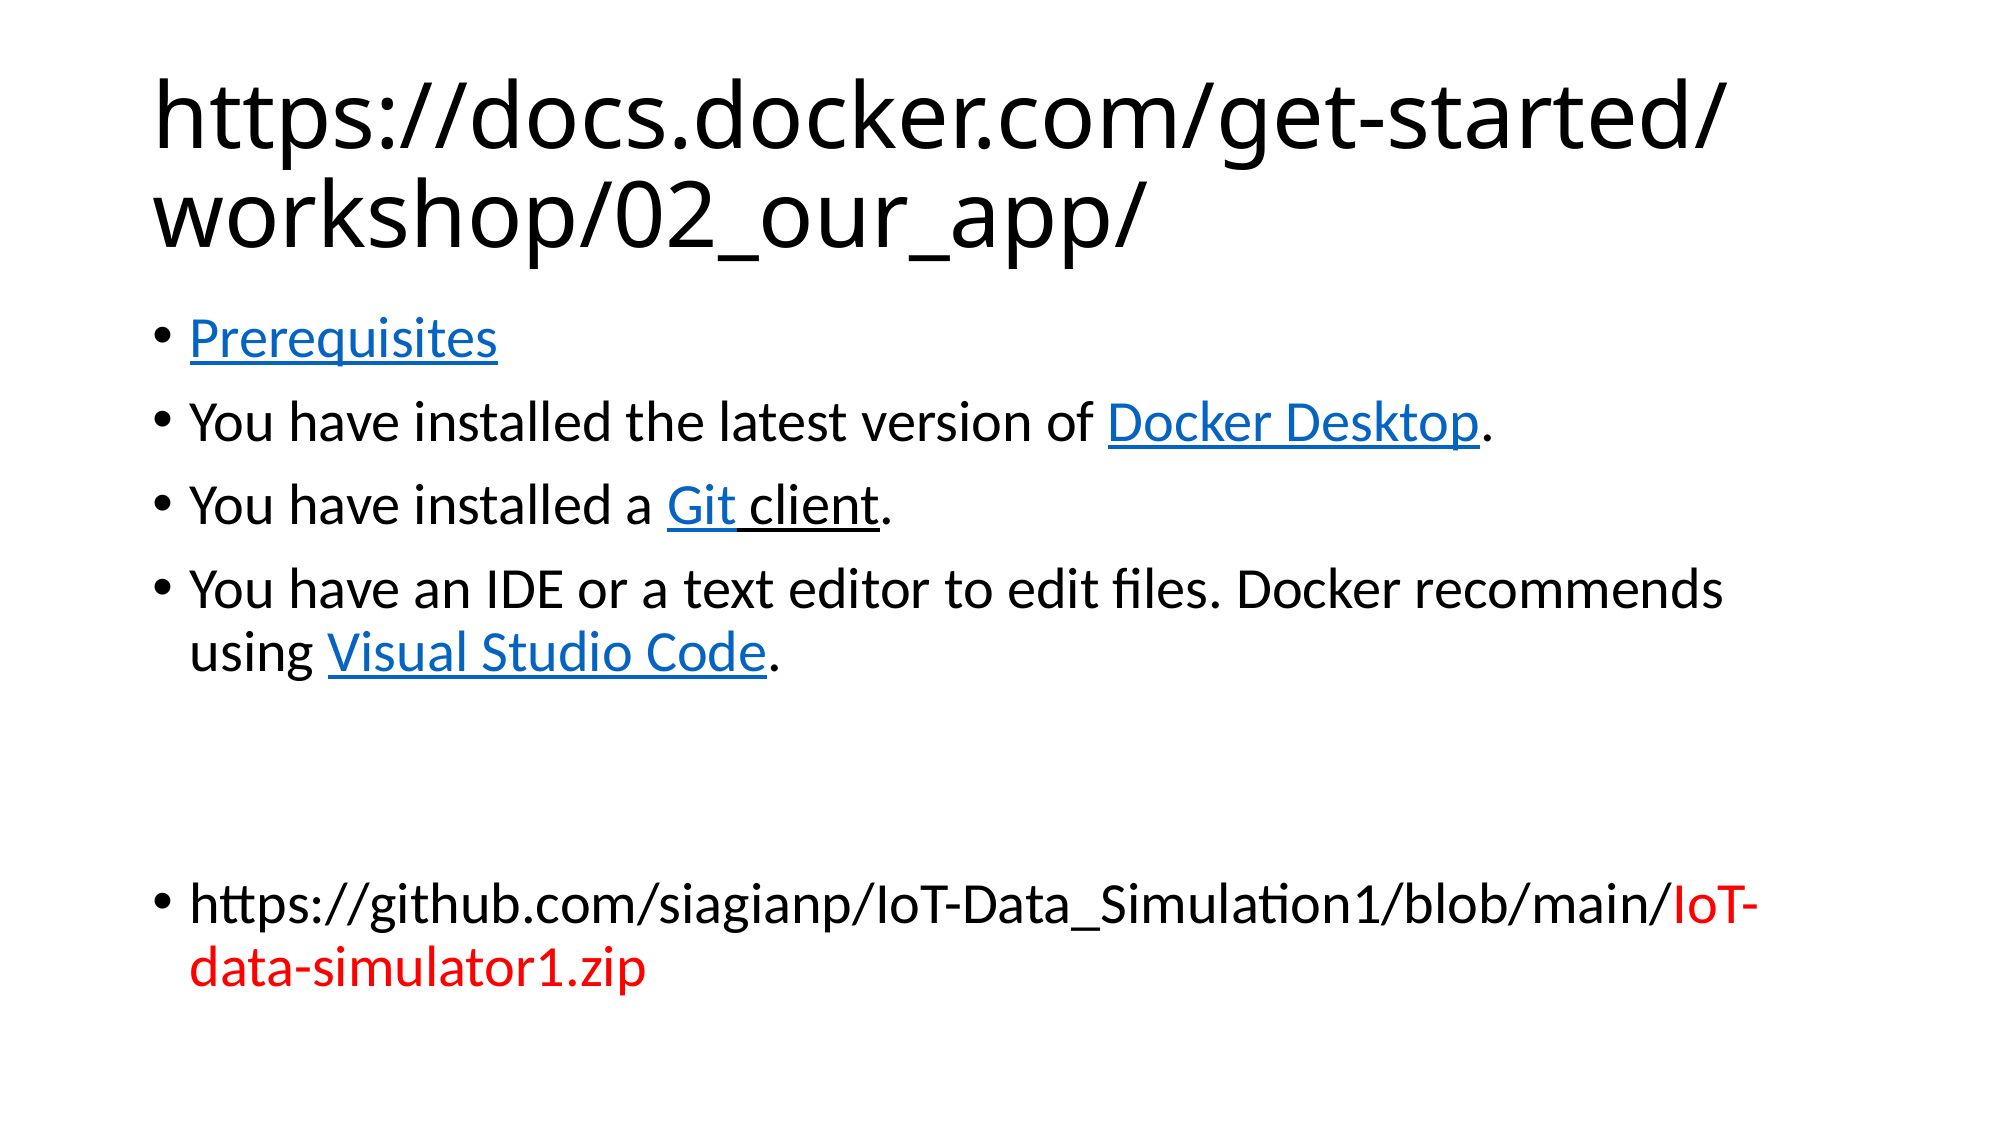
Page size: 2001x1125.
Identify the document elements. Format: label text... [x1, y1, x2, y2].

title https://docs.docker.com/get-started/workshop/02_our_app/ [137, 59, 1863, 278]
list Prerequisites You have installed the latest version of Docker Desktop. You have installed a Git client. You have an IDE or a text editor to edit files. Docker recommends using Visual Studio Code. https://github.com/siagianp/IoT-Data_Simulation1/blob/main/IoT-data-simulator1.zip [137, 299, 1863, 1014]
